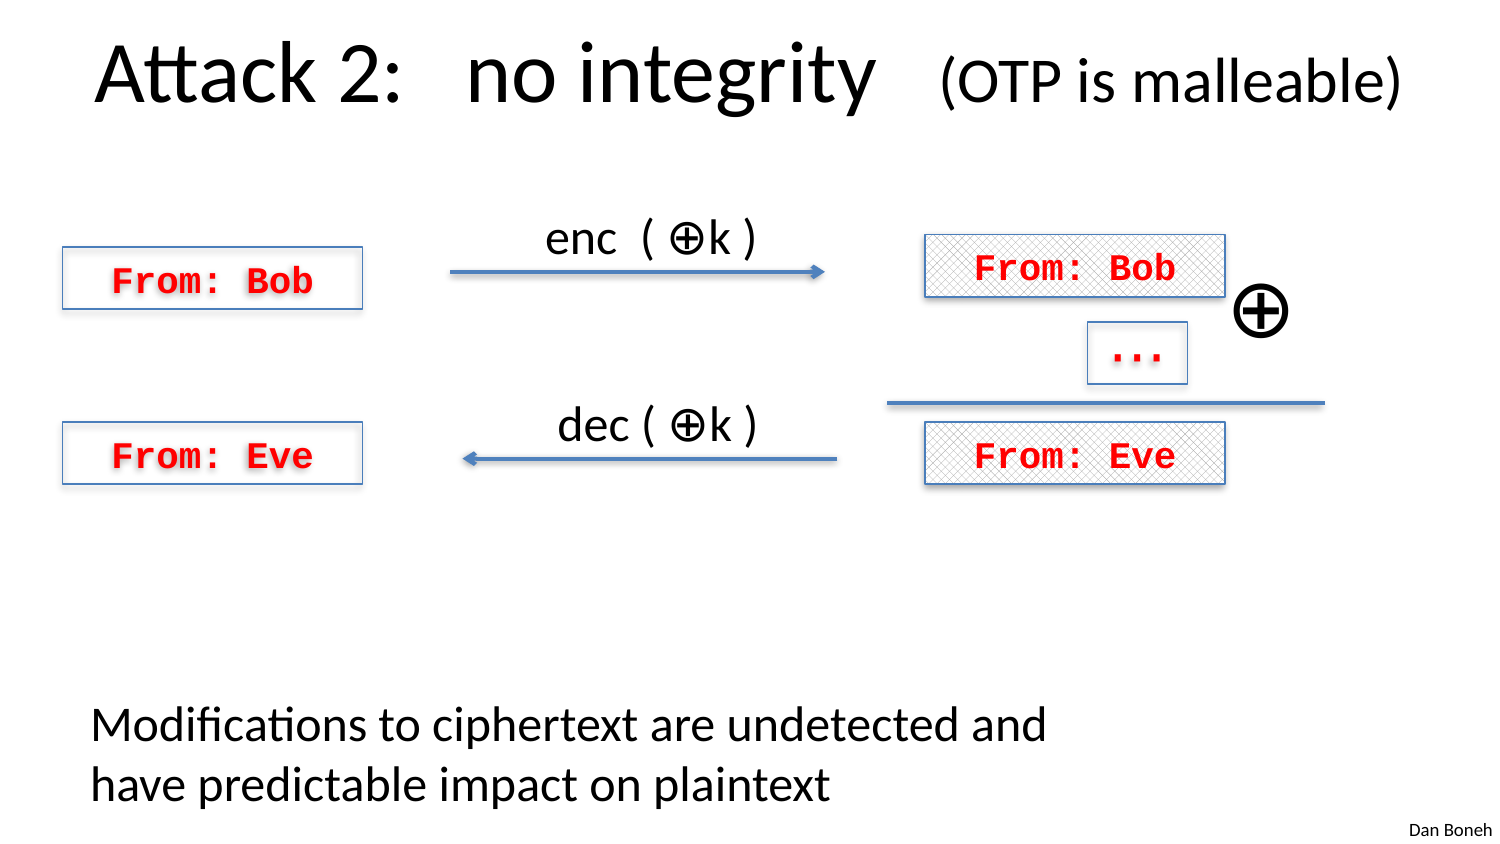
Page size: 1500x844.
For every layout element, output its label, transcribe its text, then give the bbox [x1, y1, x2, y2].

text_box From: Bob [924, 234, 1226, 298]
text_box ⊕ [1211, 246, 1311, 362]
text_box dec ( ⊕k ) [542, 383, 774, 457]
list Modifications to ciphertext are undetected and have predictable impact on plaintext [75, 684, 1425, 844]
title Attack 2: no integrity (OTP is malleable) [75, 0, 1425, 138]
text_box From: Eve [924, 421, 1226, 485]
text_box From: Bob [62, 246, 363, 310]
text_box enc ( ⊕k ) [530, 196, 773, 271]
text_box ⋯ [1087, 321, 1188, 385]
text_box From: Eve [62, 421, 363, 485]
